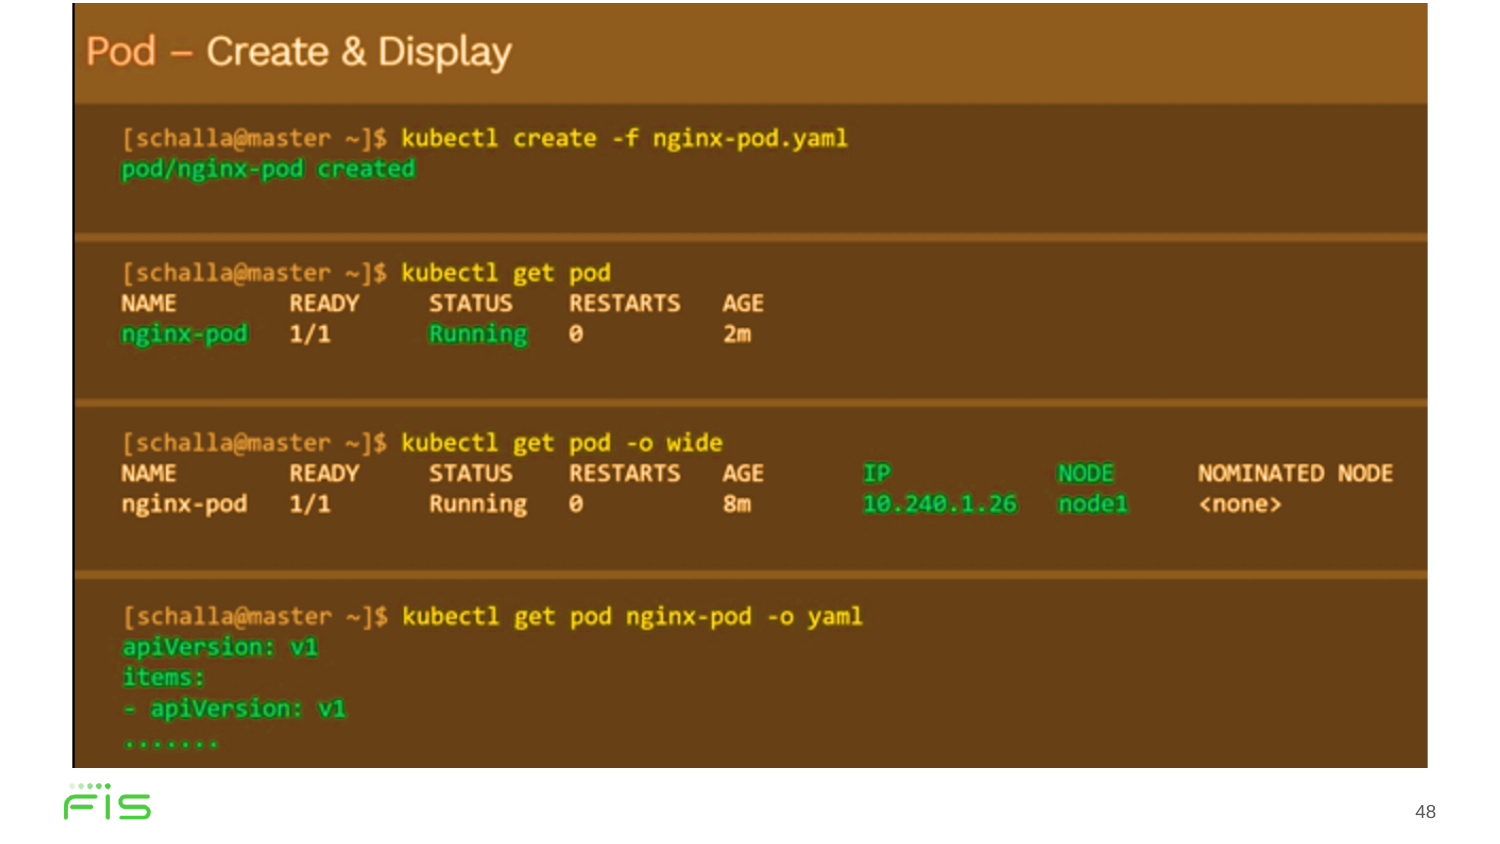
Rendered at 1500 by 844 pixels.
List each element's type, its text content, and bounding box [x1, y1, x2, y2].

picture [72, 3, 1428, 769]
picture [58, 780, 154, 823]
slide_number 48 [1359, 800, 1437, 823]
